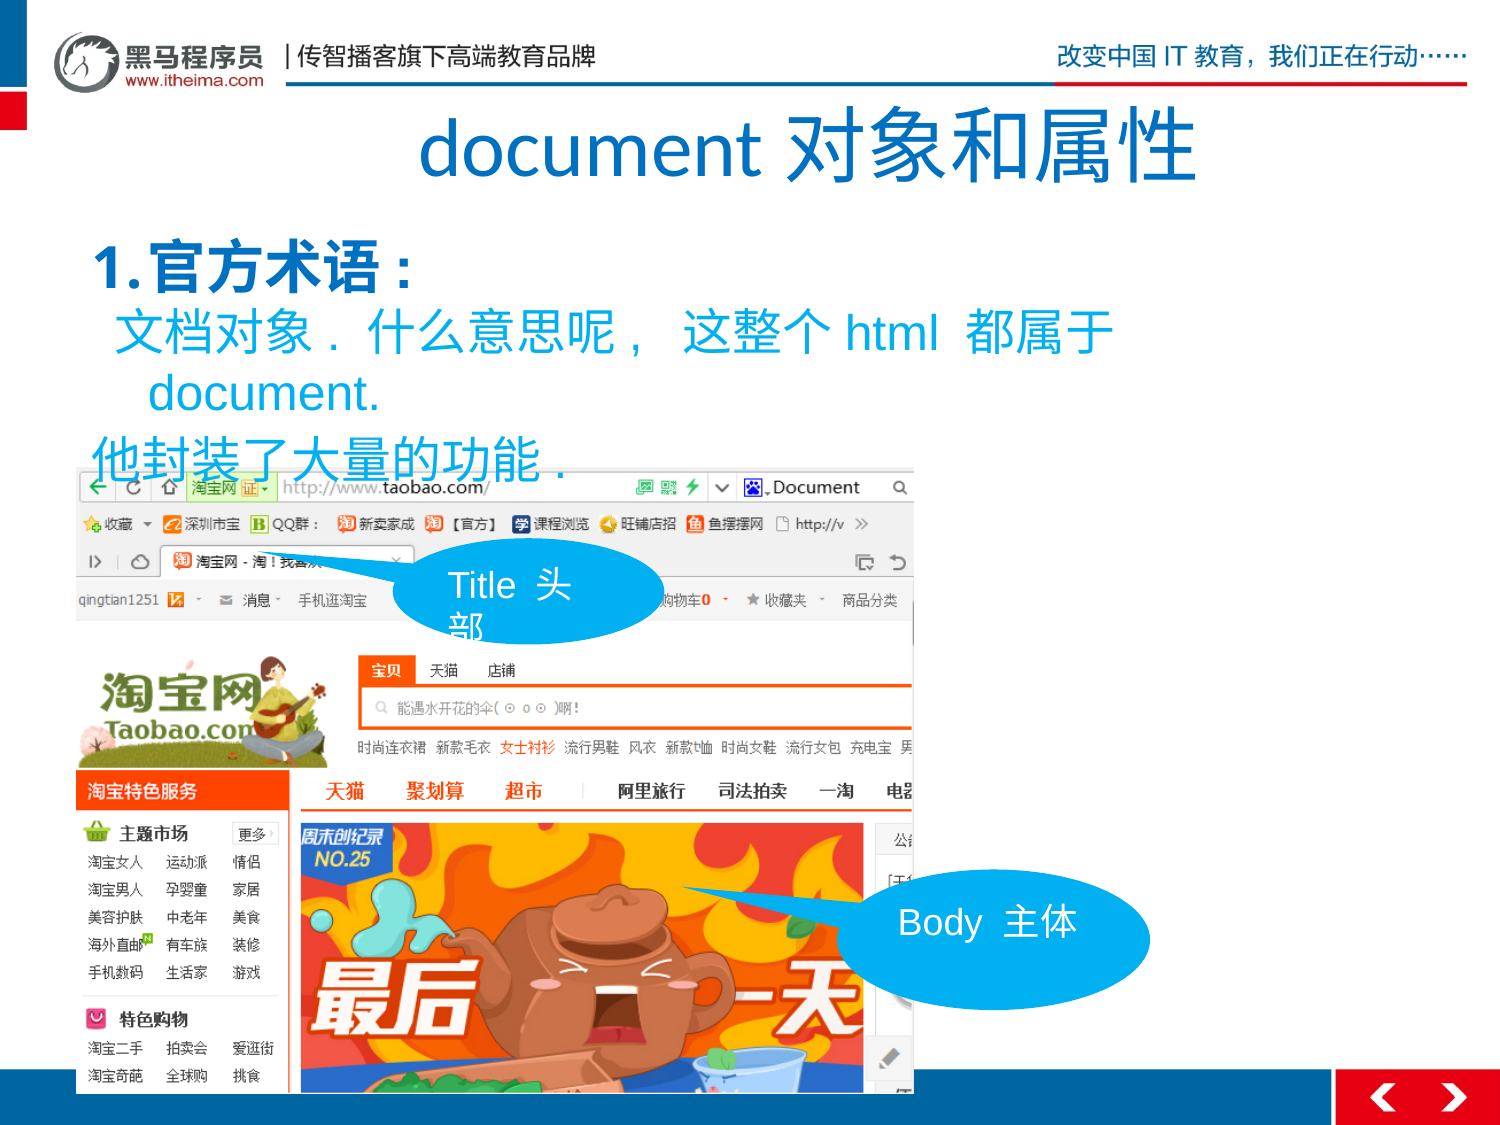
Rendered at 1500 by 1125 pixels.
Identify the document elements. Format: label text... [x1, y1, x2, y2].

picture [0, 0, 1500, 1125]
title document对象和属性 [218, 101, 1400, 185]
text_box 官方术语: 文档对象. 什么意思呢, 这整个html 都属于document. 他封装了大量的功能. [76, 223, 1365, 498]
text_box Body 主体 [918, 869, 1151, 1011]
